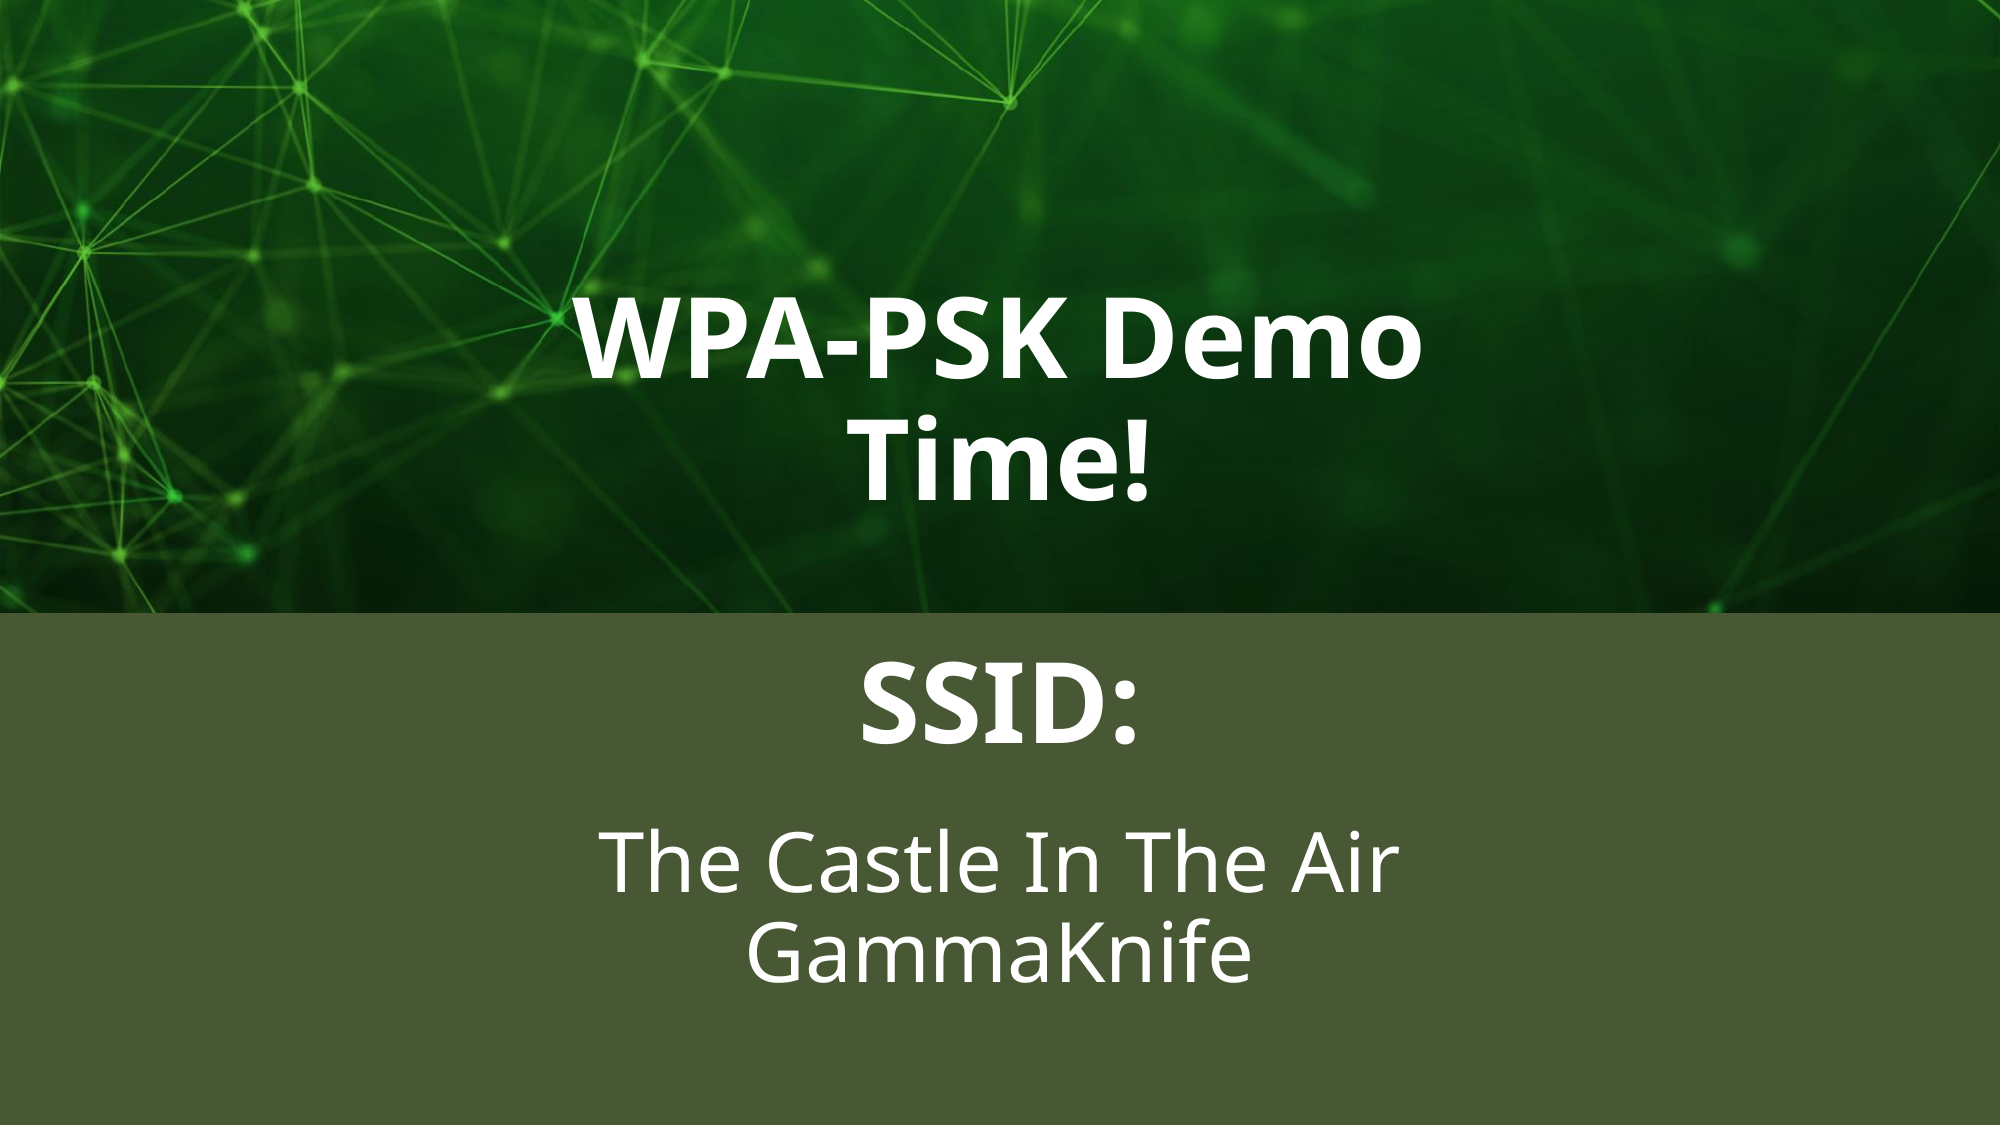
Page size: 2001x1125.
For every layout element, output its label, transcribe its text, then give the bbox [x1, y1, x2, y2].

list SSID: [830, 639, 1170, 811]
list The Castle In The Air GammaKnife [490, 813, 1510, 1008]
picture [0, 0, 2000, 613]
